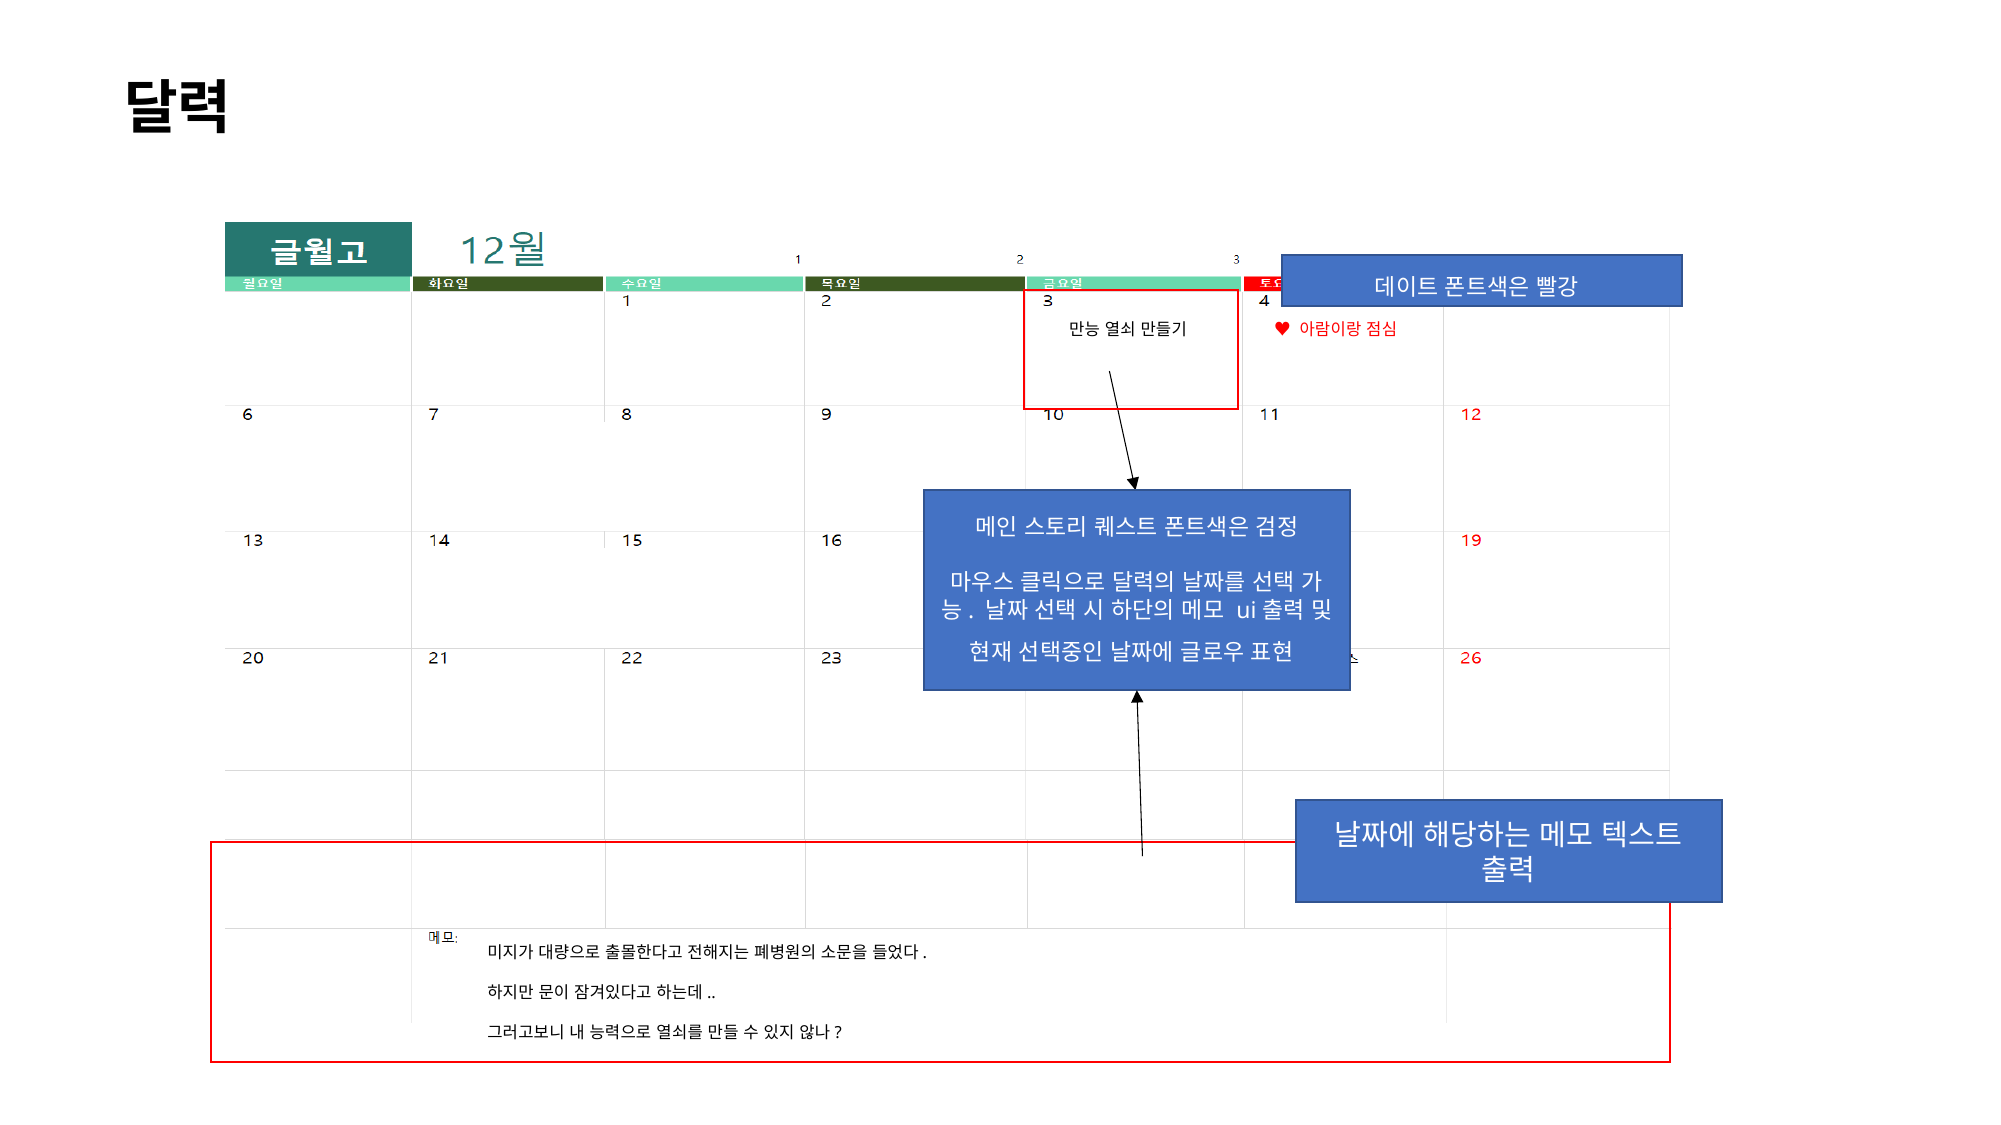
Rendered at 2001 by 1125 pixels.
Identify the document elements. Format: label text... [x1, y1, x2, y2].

text_box 데이트 폰트색은 빨강 [1670, 254, 1683, 307]
text_box 달력 [109, 62, 599, 148]
text_box 미지가 대량으로 출몰한다고 전해지는 폐병원의 소문을 들었다. 하지만 문이 잠겨있다고 하는데.. 그러고보니 내 능력으로 열쇠를 만들 수 있지 않나? [472, 1023, 991, 1049]
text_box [1136, 690, 1143, 857]
text_box 날짜에 해당하는 메모 텍스트 출력 [1670, 799, 1723, 903]
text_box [1109, 371, 1136, 491]
text_box [210, 841, 1671, 1063]
picture [223, 222, 1672, 1023]
